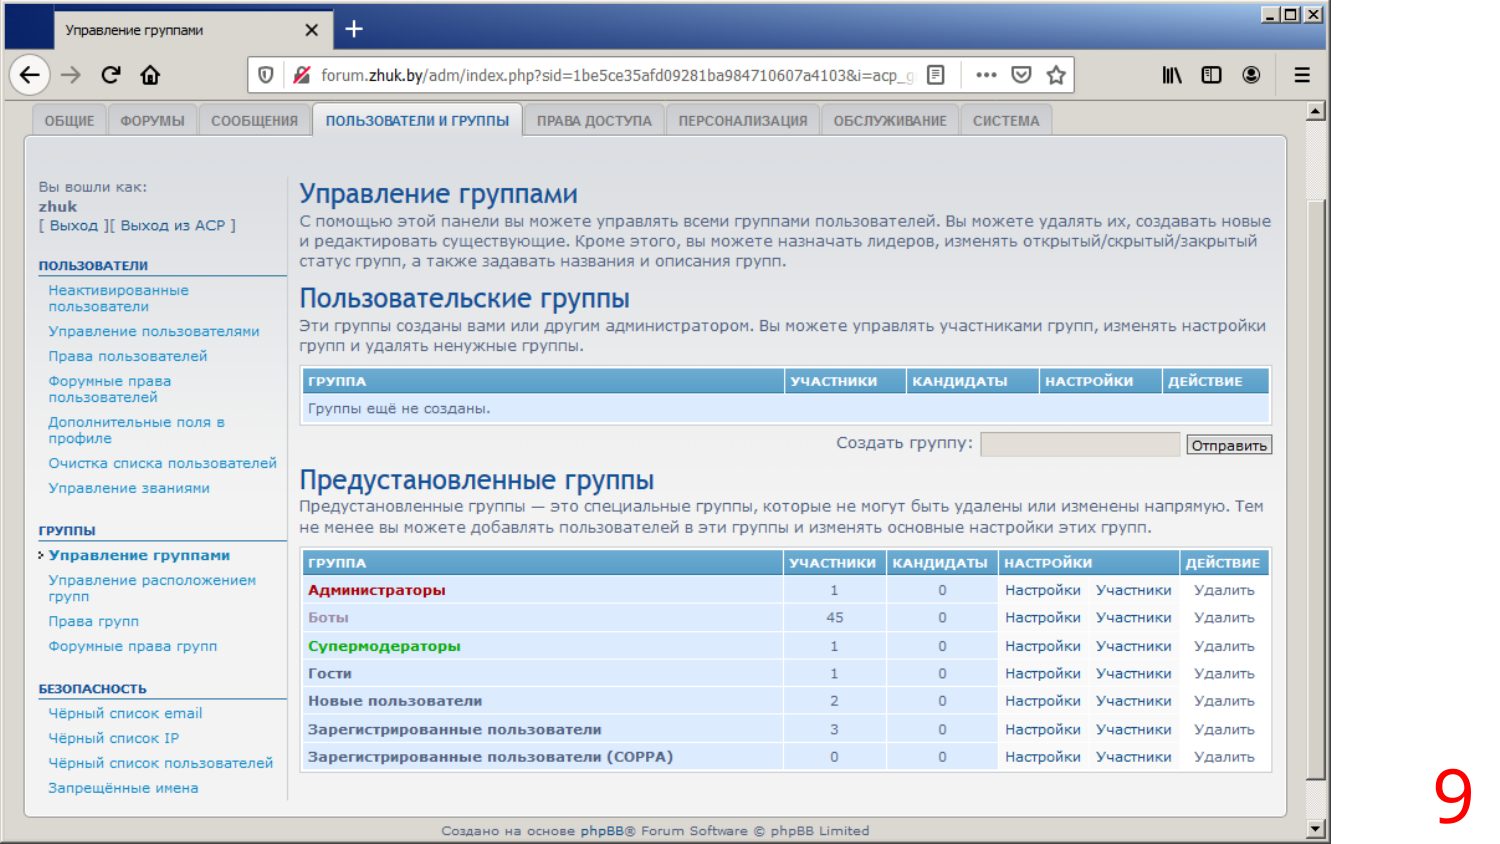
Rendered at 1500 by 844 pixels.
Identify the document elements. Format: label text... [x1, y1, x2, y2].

picture [0, 0, 1332, 844]
text_box 9 [1417, 741, 1491, 844]
